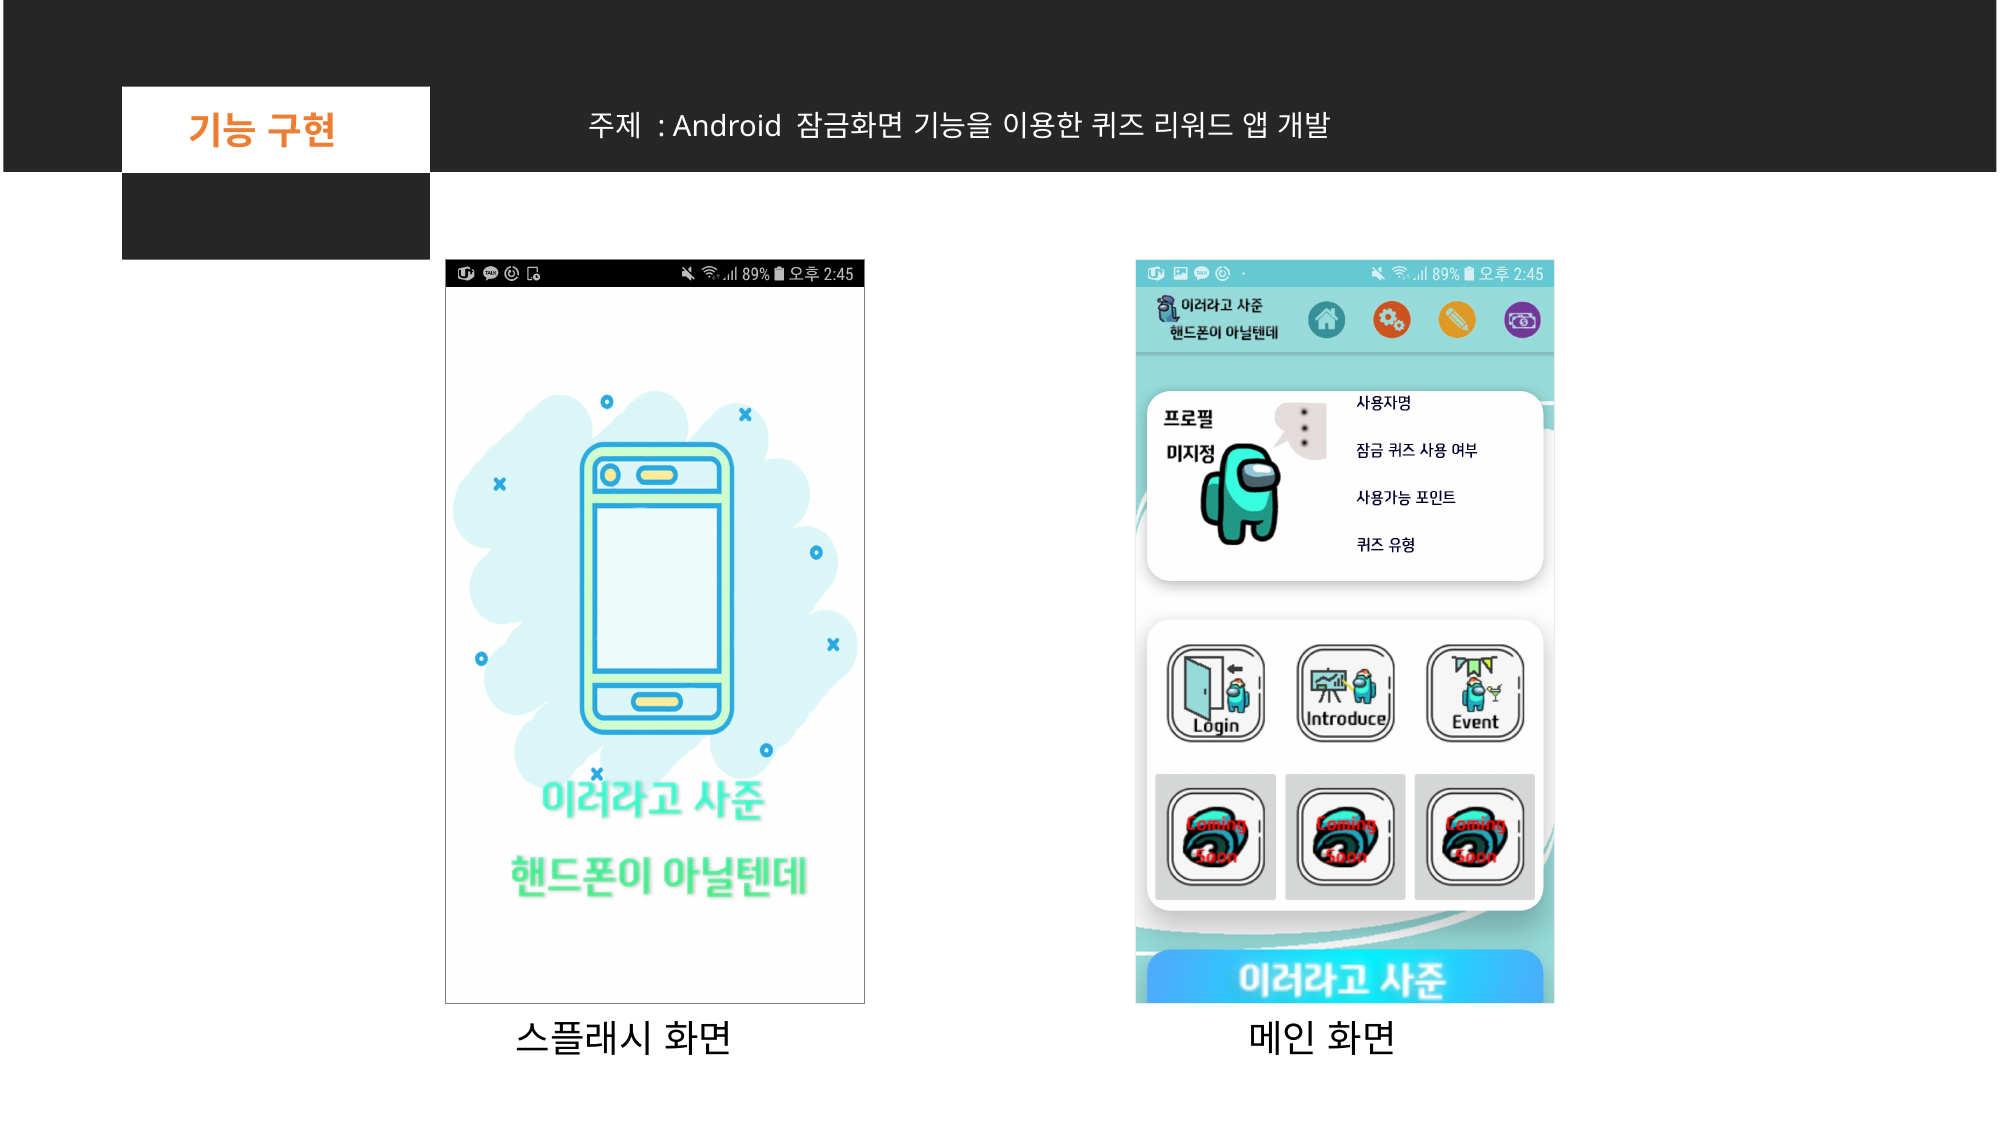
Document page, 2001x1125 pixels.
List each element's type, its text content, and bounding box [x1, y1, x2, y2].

text_box 스플래시 화면 [501, 1007, 809, 1067]
text_box 기능 구현 [173, 99, 379, 160]
text_box [121, 85, 431, 172]
text_box [2, 0, 1997, 173]
text_box [121, 172, 431, 261]
picture [445, 259, 865, 1004]
picture [1135, 259, 1555, 1004]
text_box 주제 : Android 잠금화면 기능을 이용한 퀴즈 리워드 앱 개발 [573, 99, 1434, 150]
text_box 메인 화면 [1233, 1007, 1457, 1067]
